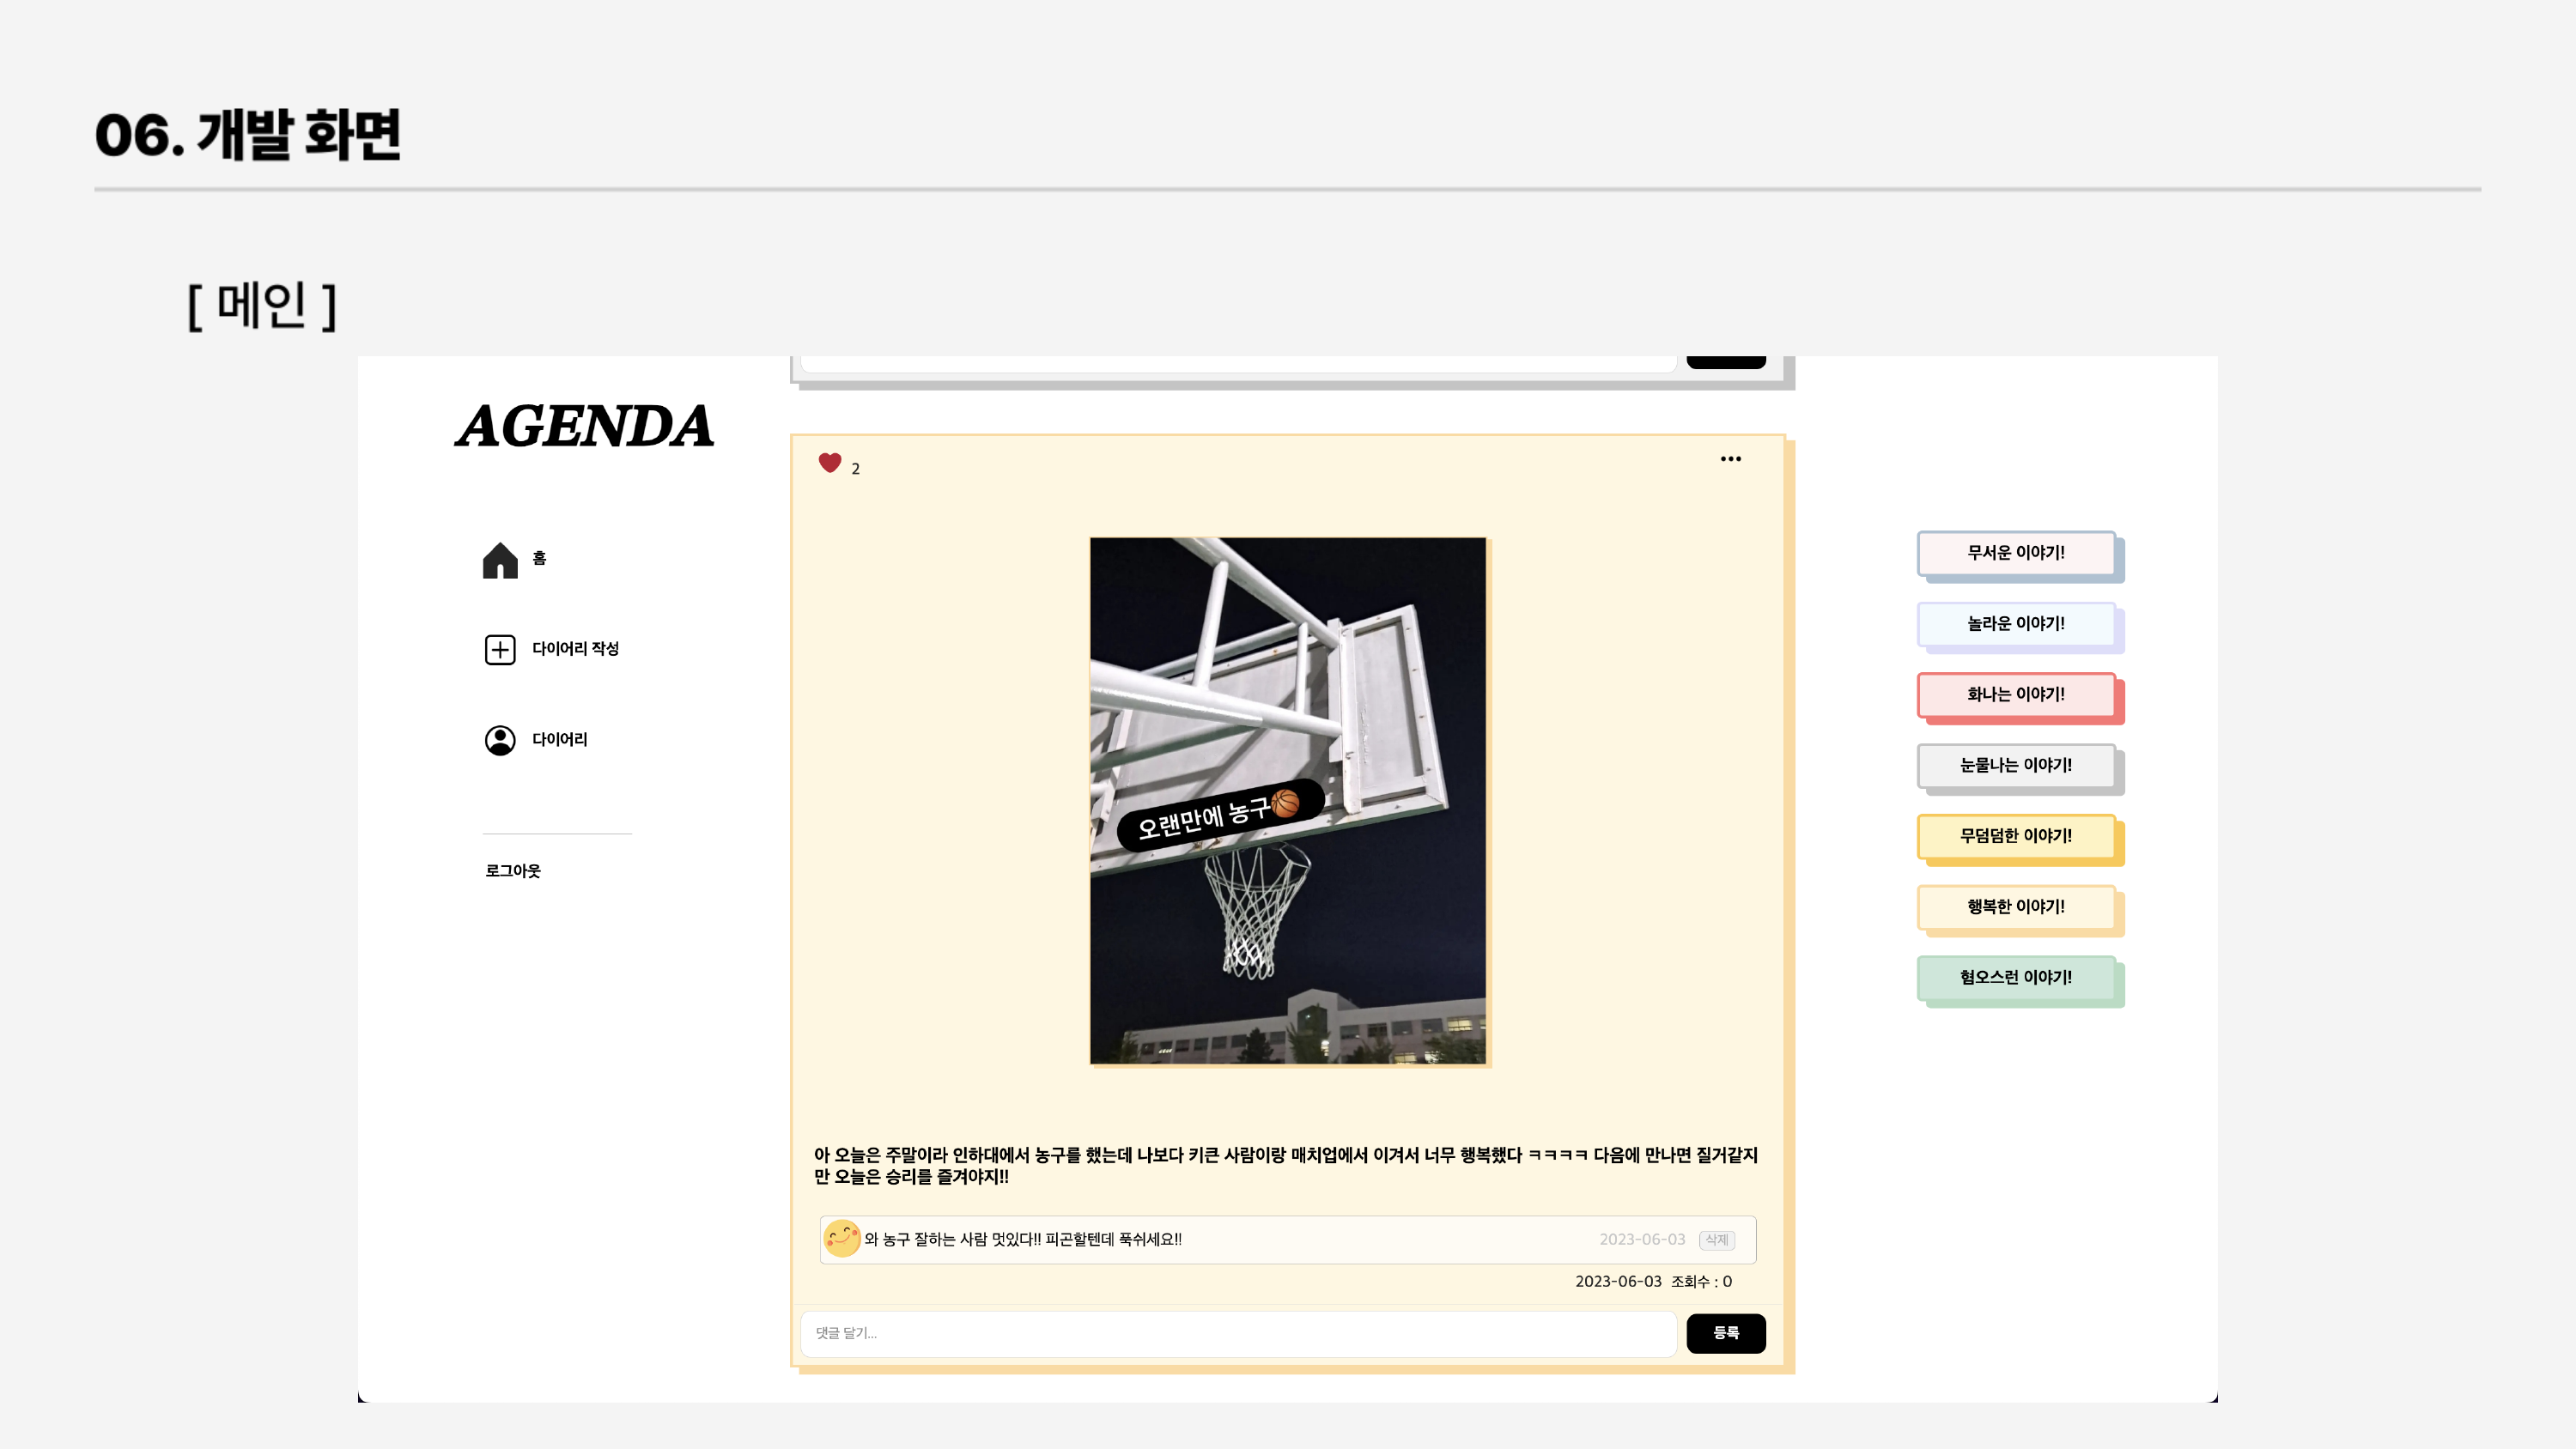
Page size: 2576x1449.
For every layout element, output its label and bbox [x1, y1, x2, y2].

picture [107, 261, 2218, 1404]
text_box [94, 181, 2482, 198]
picture [86, 88, 427, 189]
